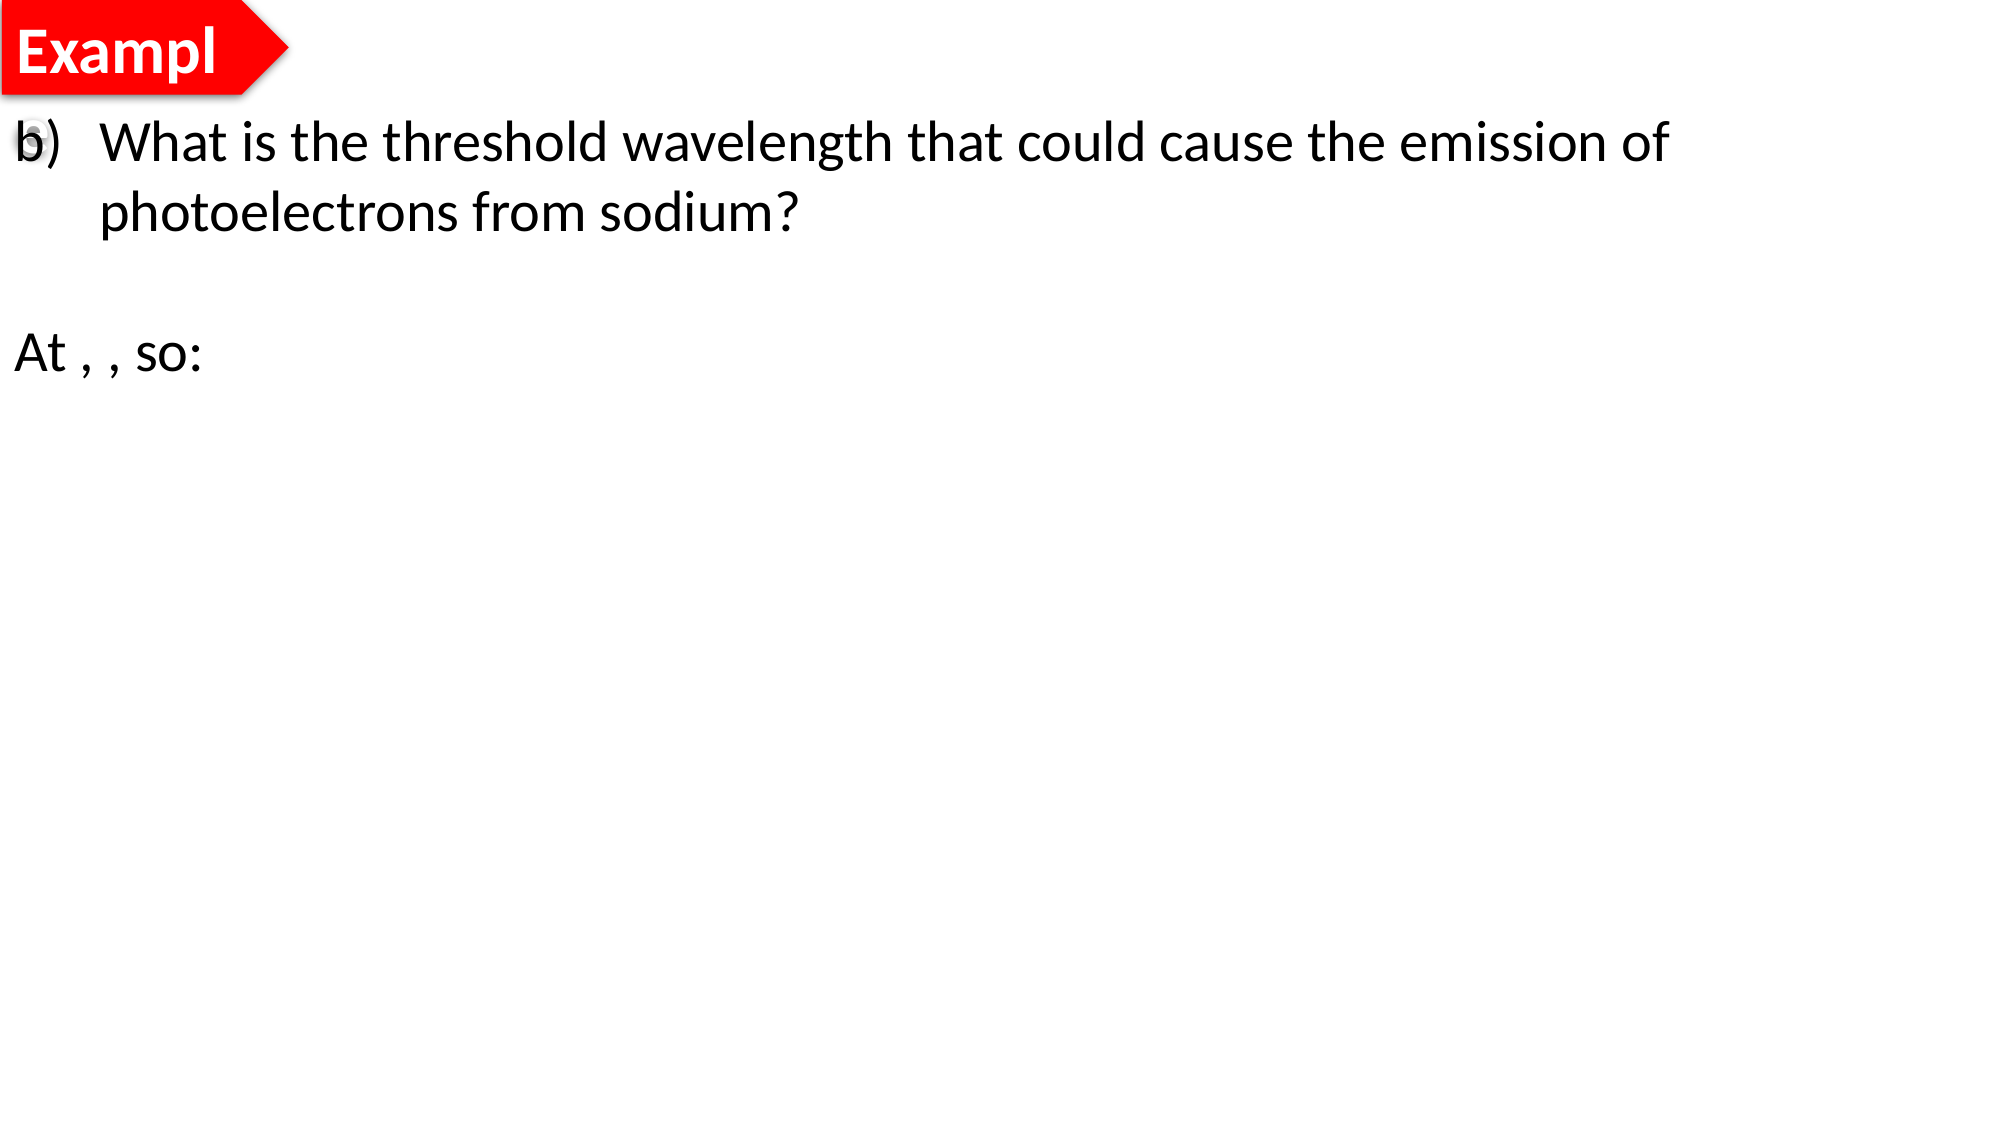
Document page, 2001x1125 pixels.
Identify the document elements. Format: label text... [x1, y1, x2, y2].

text_box Example [1, 0, 289, 95]
